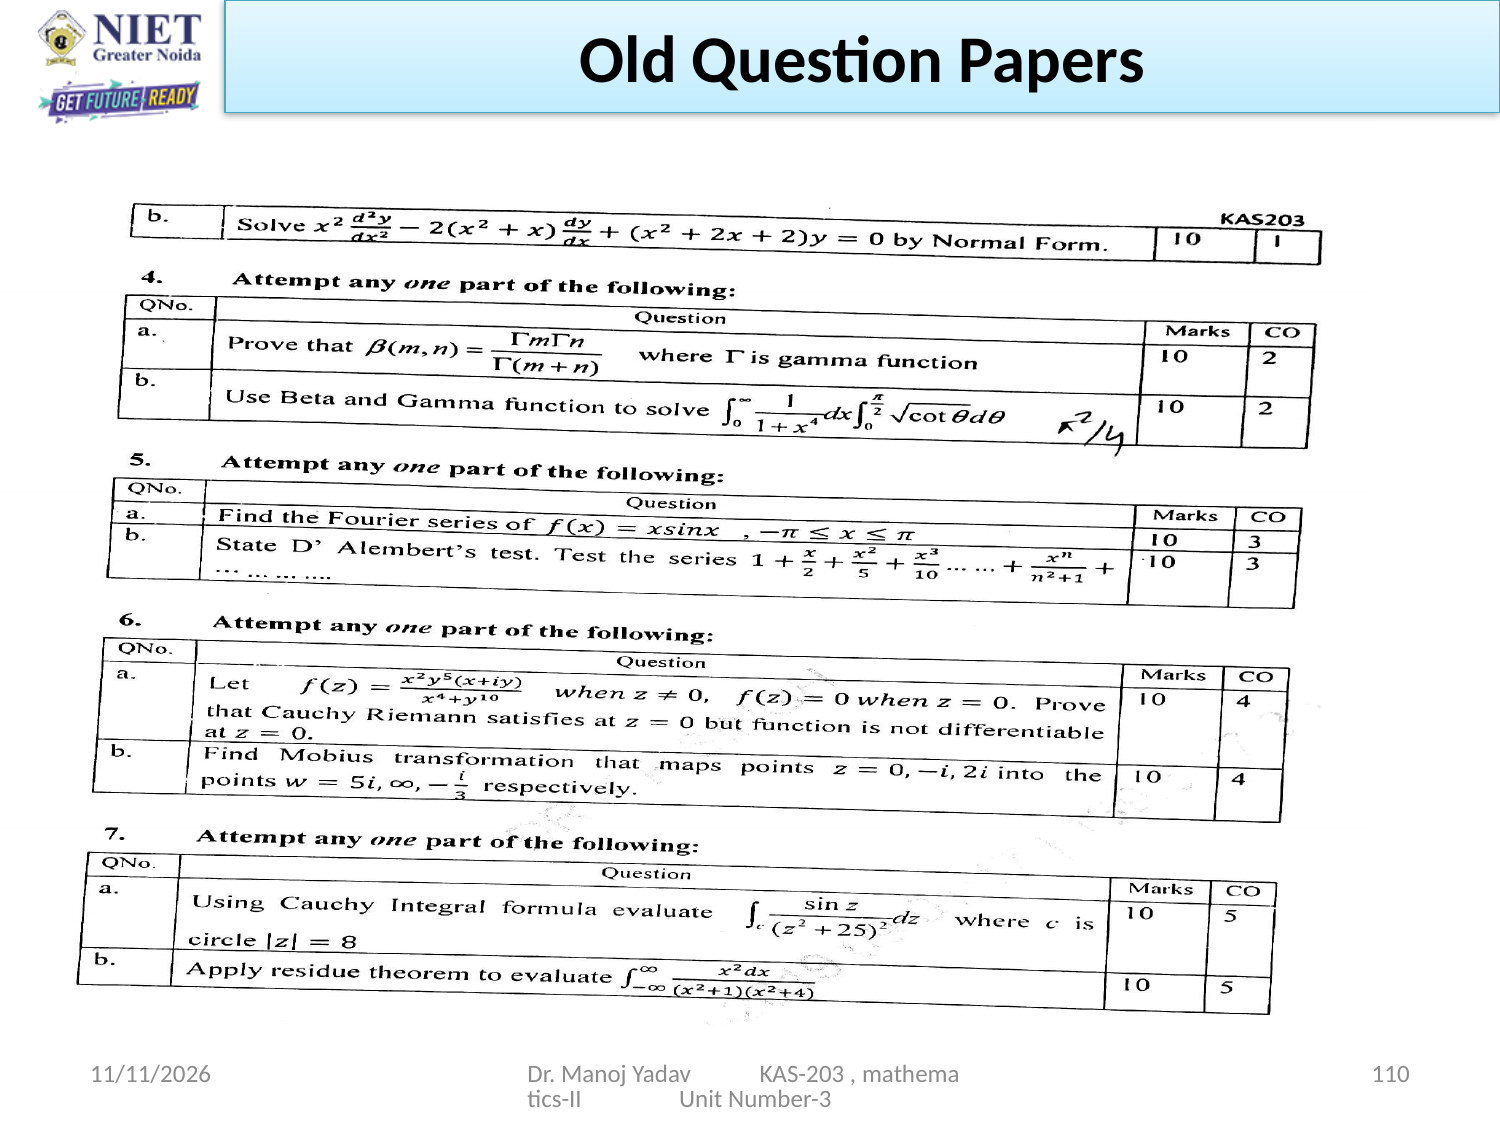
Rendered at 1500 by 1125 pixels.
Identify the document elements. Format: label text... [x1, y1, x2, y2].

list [0, 124, 1376, 1026]
footer Dr. Manoj Yadav KAS-203 , mathematics-II Unit Number-3 [512, 1042, 988, 1103]
text_box Old Question Papers [238, 0, 1500, 113]
slide_number 05-Jun-21 [75, 1042, 425, 1103]
slide_number 110 [1074, 1042, 1425, 1103]
picture [0, 0, 238, 124]
